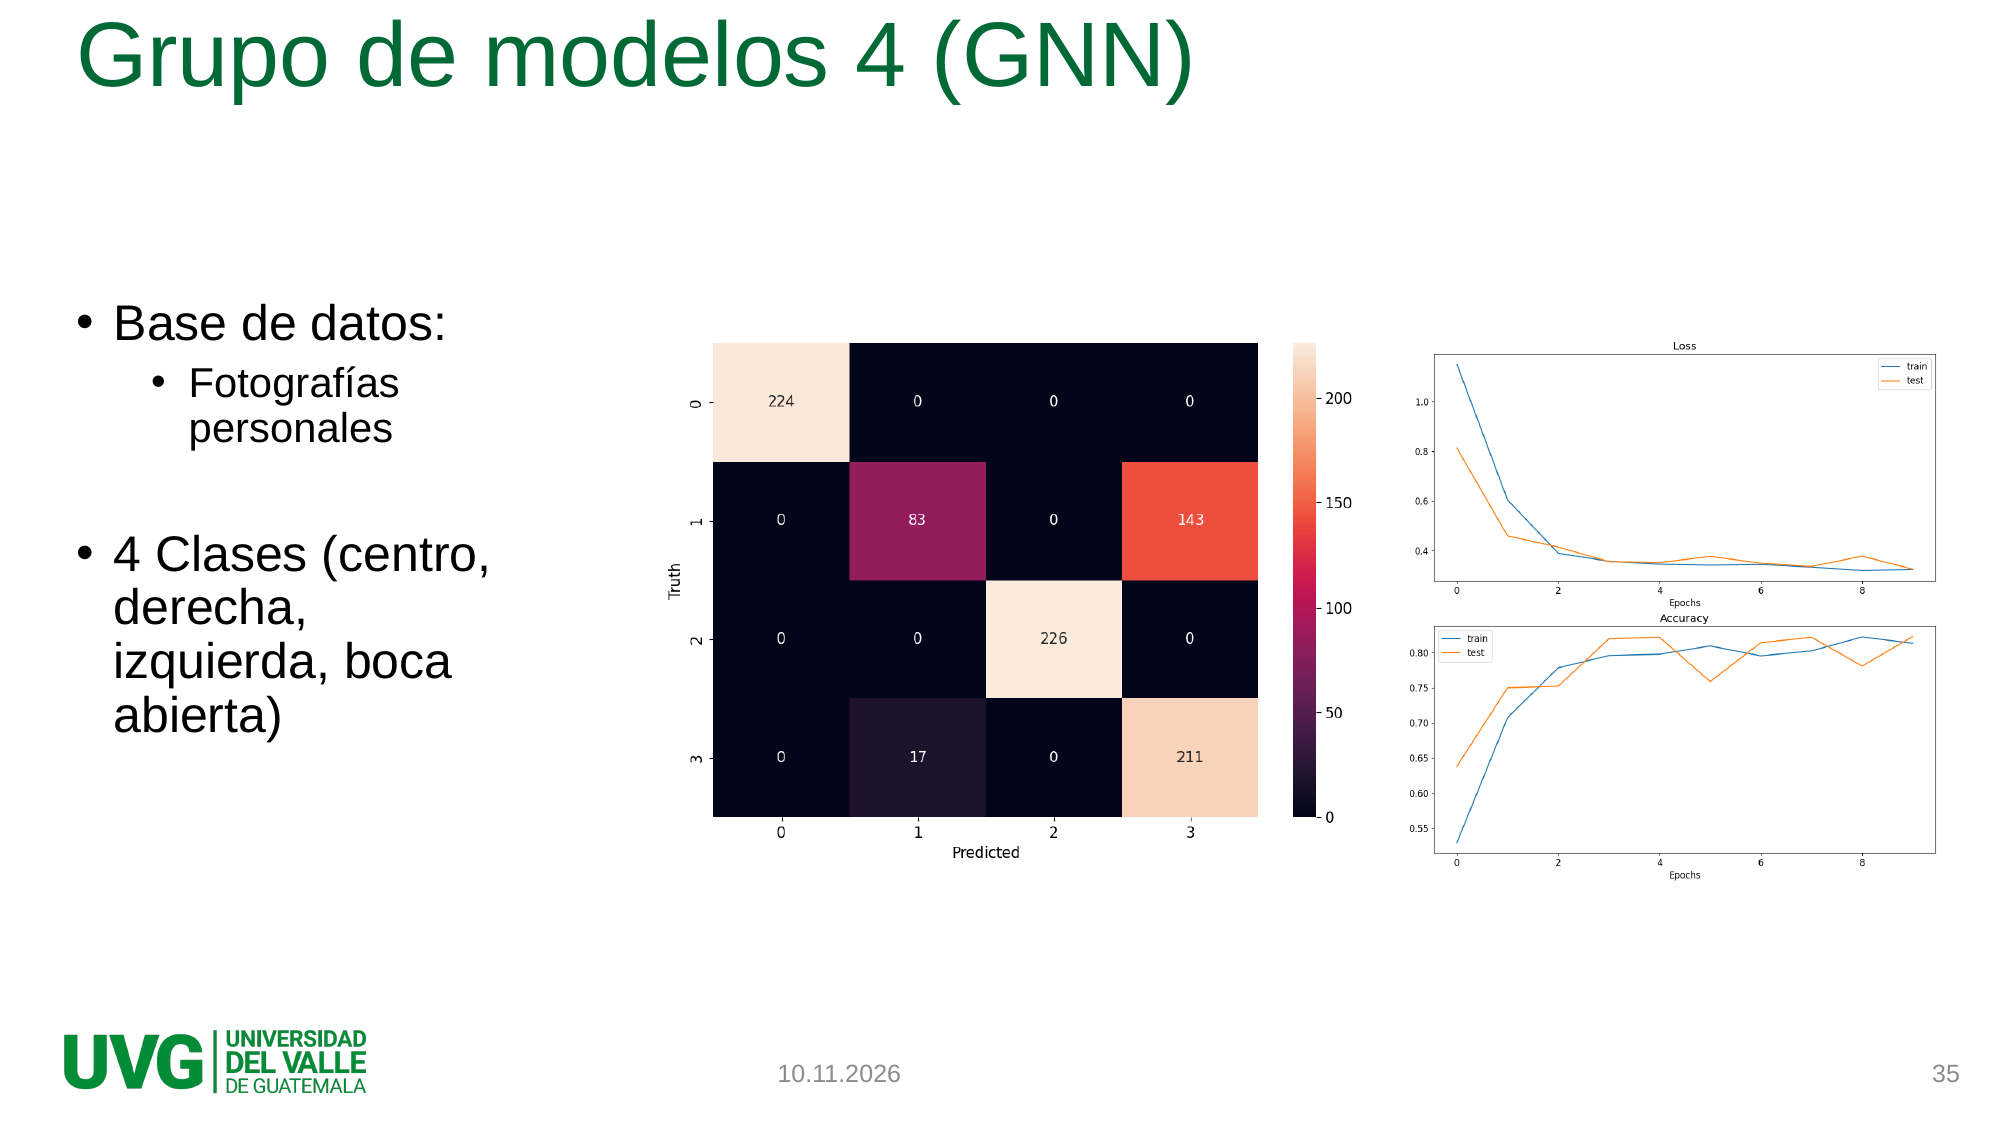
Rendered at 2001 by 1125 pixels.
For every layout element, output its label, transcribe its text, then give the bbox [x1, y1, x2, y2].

picture [603, 269, 2000, 924]
list Base de datos: Fotografías personales 4 Clases (centro, derecha, izquierda, boca abierta) [61, 289, 544, 864]
title Grupo de modelos 4 (GNN) [61, 0, 1939, 166]
slide_number 35 [1524, 1042, 1975, 1103]
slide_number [762, 1042, 1213, 1103]
